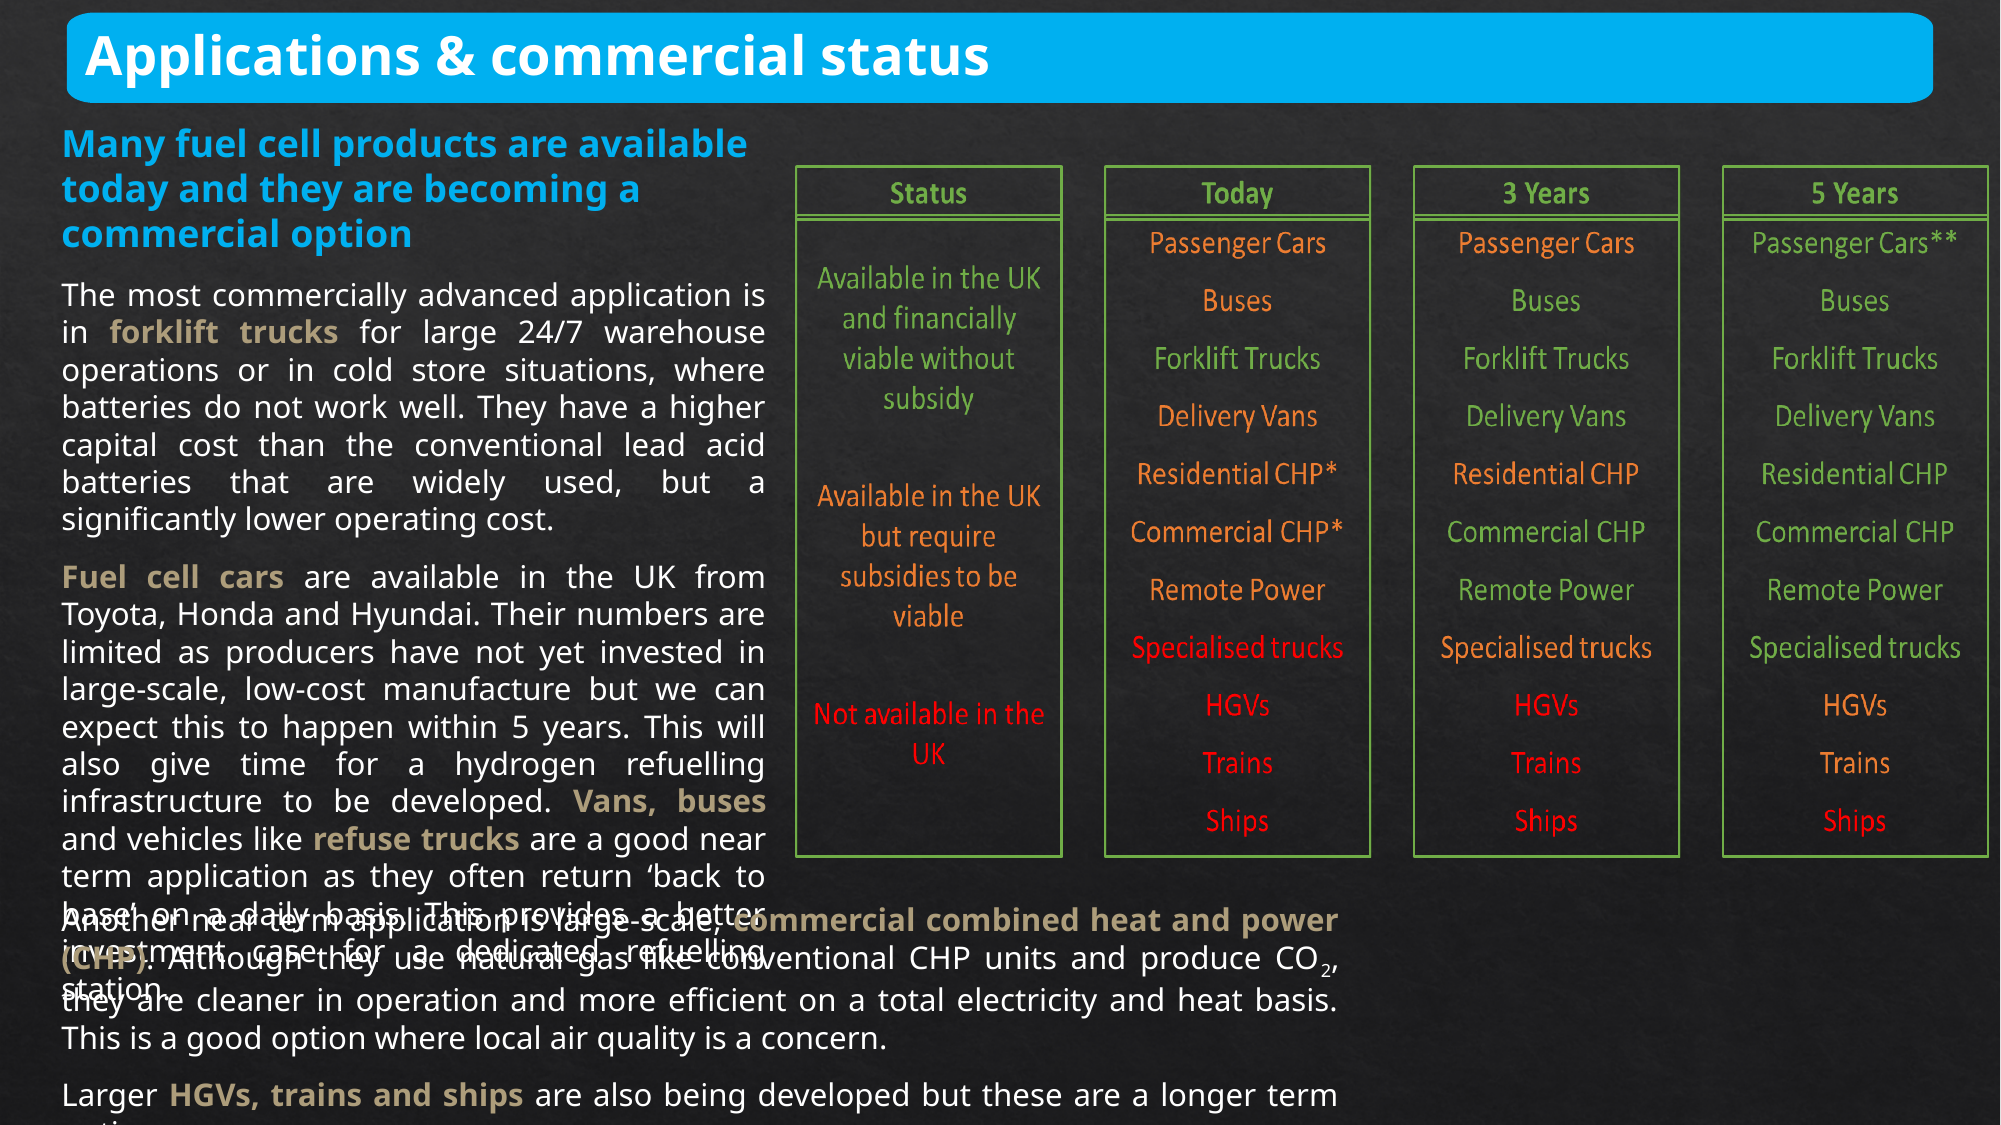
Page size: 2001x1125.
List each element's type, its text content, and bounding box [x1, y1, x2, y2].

text_box Another near term application is large-scale, commercial combined heat and power (CHP). Although they use natural gas like conventional CHP units and produce CO2, they are cleaner in operation and more efficient on a total electricity and heat basis. This is a good option where local air quality is a concern. Larger HGVs, trains and ships are also being developed but these are a longer term option. [46, 893, 1355, 1125]
picture [793, 160, 1989, 861]
text_box Many fuel cell products are available today and they are becoming a commercial option The most commercially advanced application is in forklift trucks for large 24/7 warehouse operations or in cold store situations, where batteries do not work well. They have a higher capital cost than the conventional lead acid batteries that are widely used, but a significantly lower operating cost. Fuel cell cars are available in the UK from Toyota, Honda and Hyundai. Their numbers are limited as producers have not yet invested in large-scale, low-cost manufacture but we can expect this to happen within 5 years. This will also give time for a hydrogen refuelling infrastructure to be developed. Vans, buses and vehicles like refuse trucks are a good near term application as they often return ‘back to base’ on a daily basis. This provides a better investment case for a dedicated refuelling station. [46, 112, 782, 893]
text_box Applications & commercial status [65, 11, 1935, 105]
